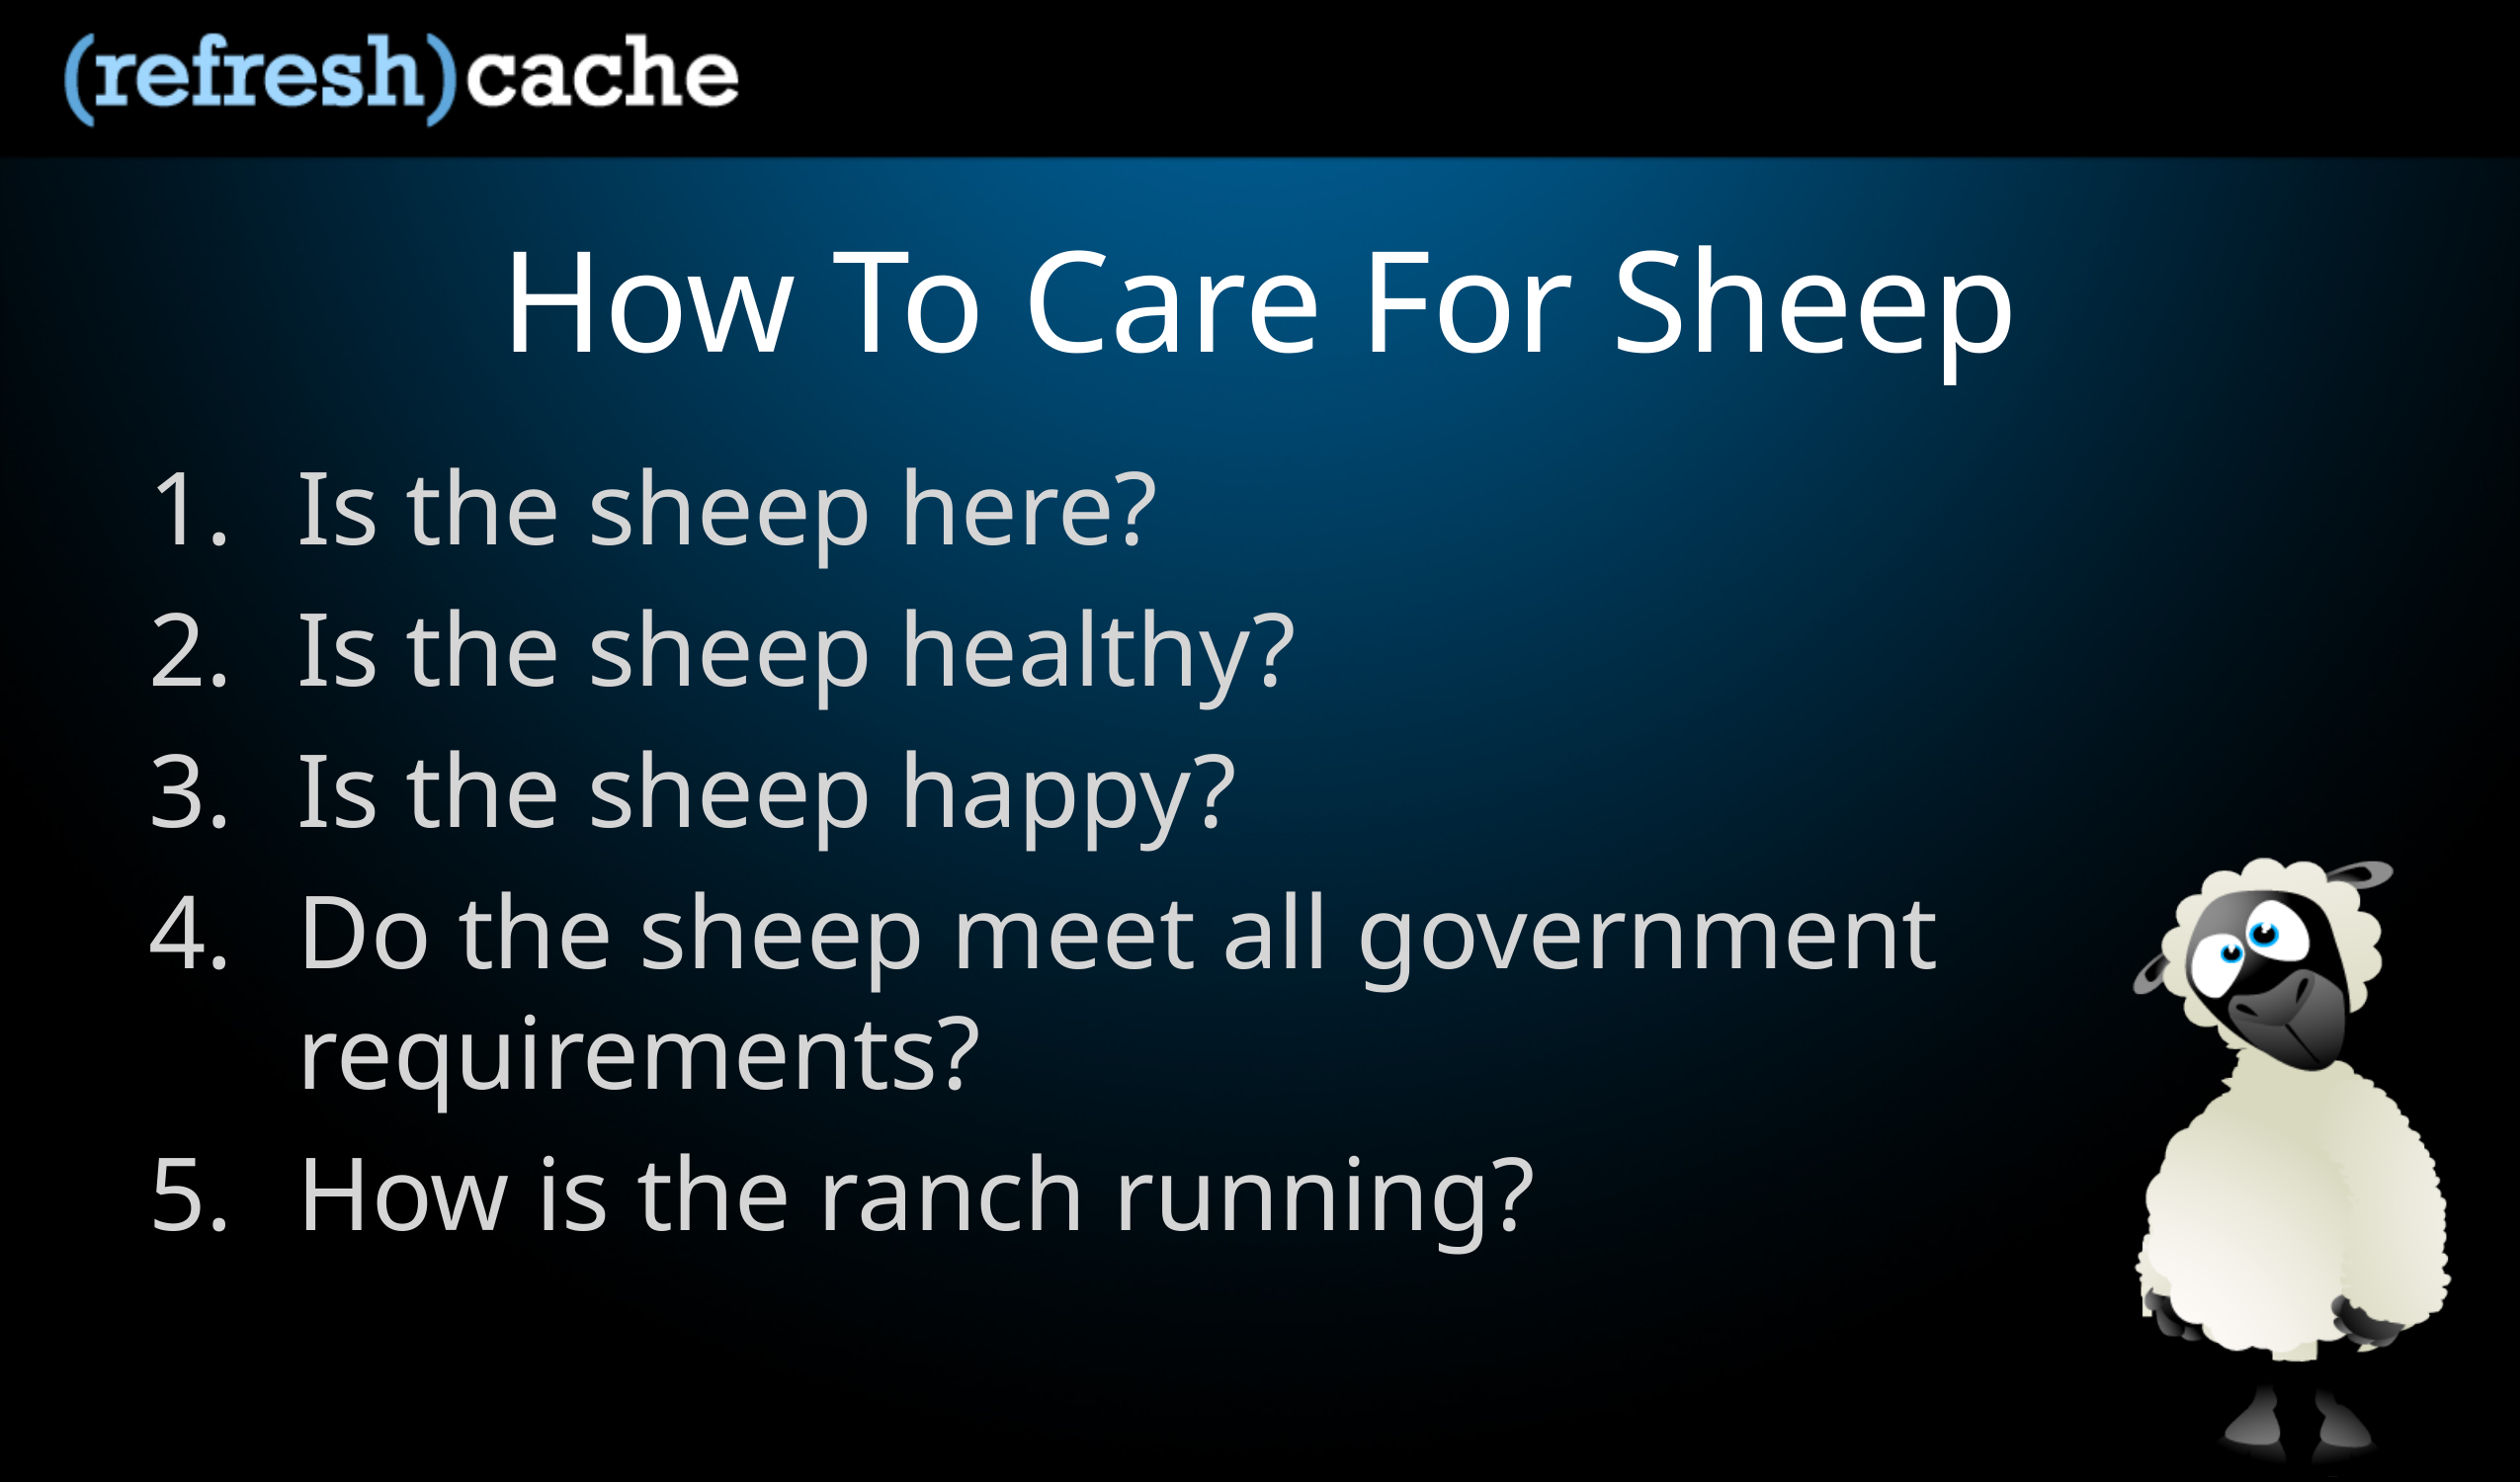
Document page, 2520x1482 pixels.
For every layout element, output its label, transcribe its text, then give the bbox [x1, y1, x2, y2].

list Is the sheep here? Is the sheep healthy? Is the sheep happy? Do the sheep meet all government requirements? How is the ranch running? [126, 432, 2394, 1324]
picture [0, 0, 2520, 1482]
title How To Care For Sheep [126, 172, 2394, 420]
